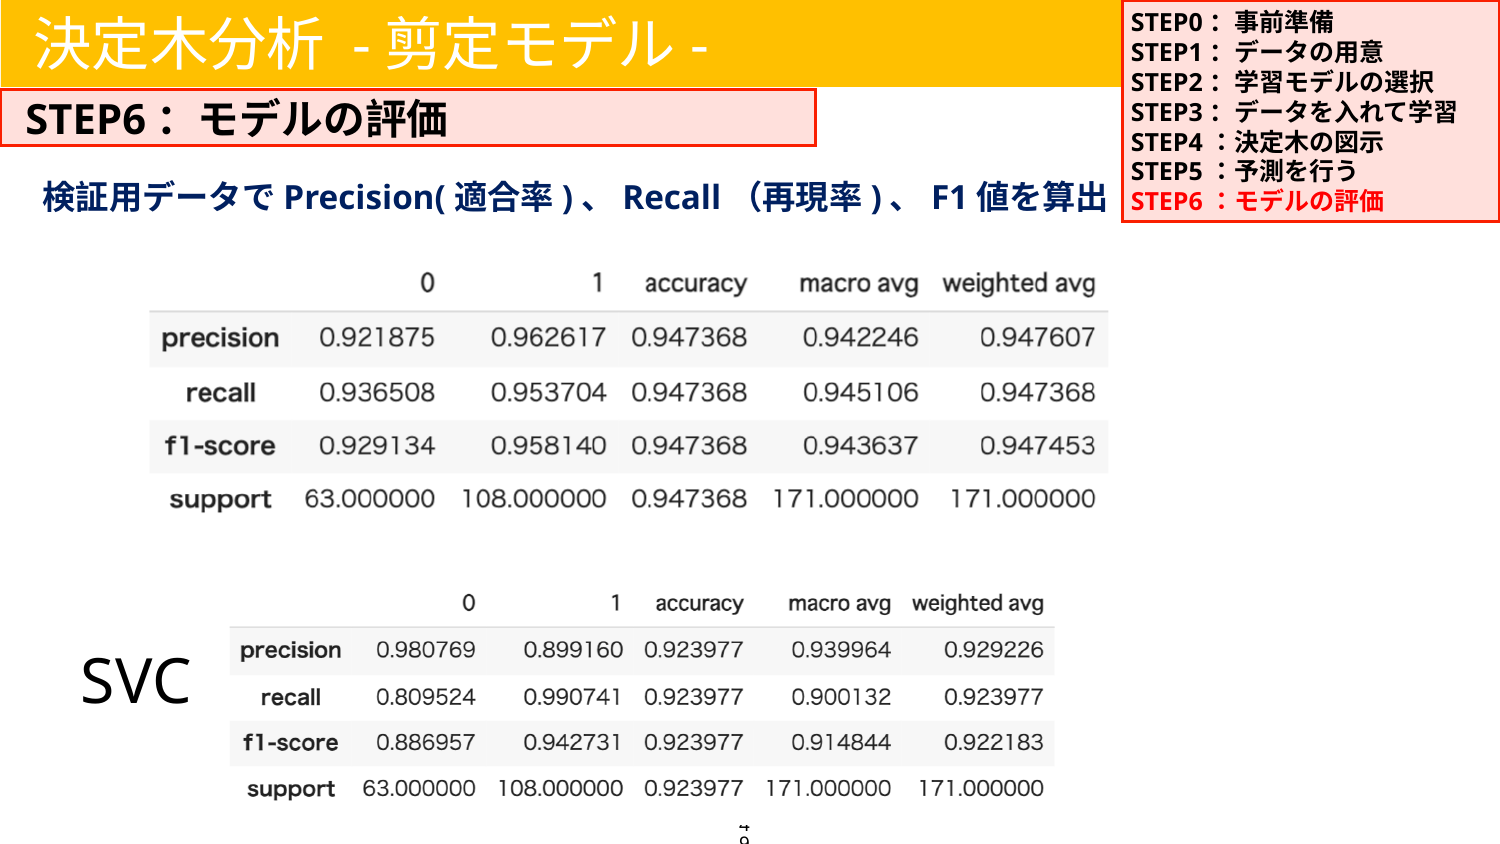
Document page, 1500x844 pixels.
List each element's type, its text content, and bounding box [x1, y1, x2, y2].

text_box STEP0：事前準備 STEP1：データの用意 STEP2：学習モデルの選択 STEP3：データを入れて学習 STEP4：決定木の図示 STEP5：予測を行う STEP6：モデルの評価 [1122, 0, 1500, 222]
text_box STEP6：モデルの評価 [0, 89, 816, 146]
text_box 検証用データでPrecision(適合率)、Recall（再現率)、F1値を算出 [39, 173, 1122, 220]
text_box SVC [72, 632, 200, 724]
picture [216, 570, 1066, 825]
text_box [0, 0, 1122, 87]
text_box 決定木分析 -剪定モデル- [30, 4, 712, 81]
slide_number 49 [730, 825, 769, 844]
picture [135, 264, 1118, 542]
